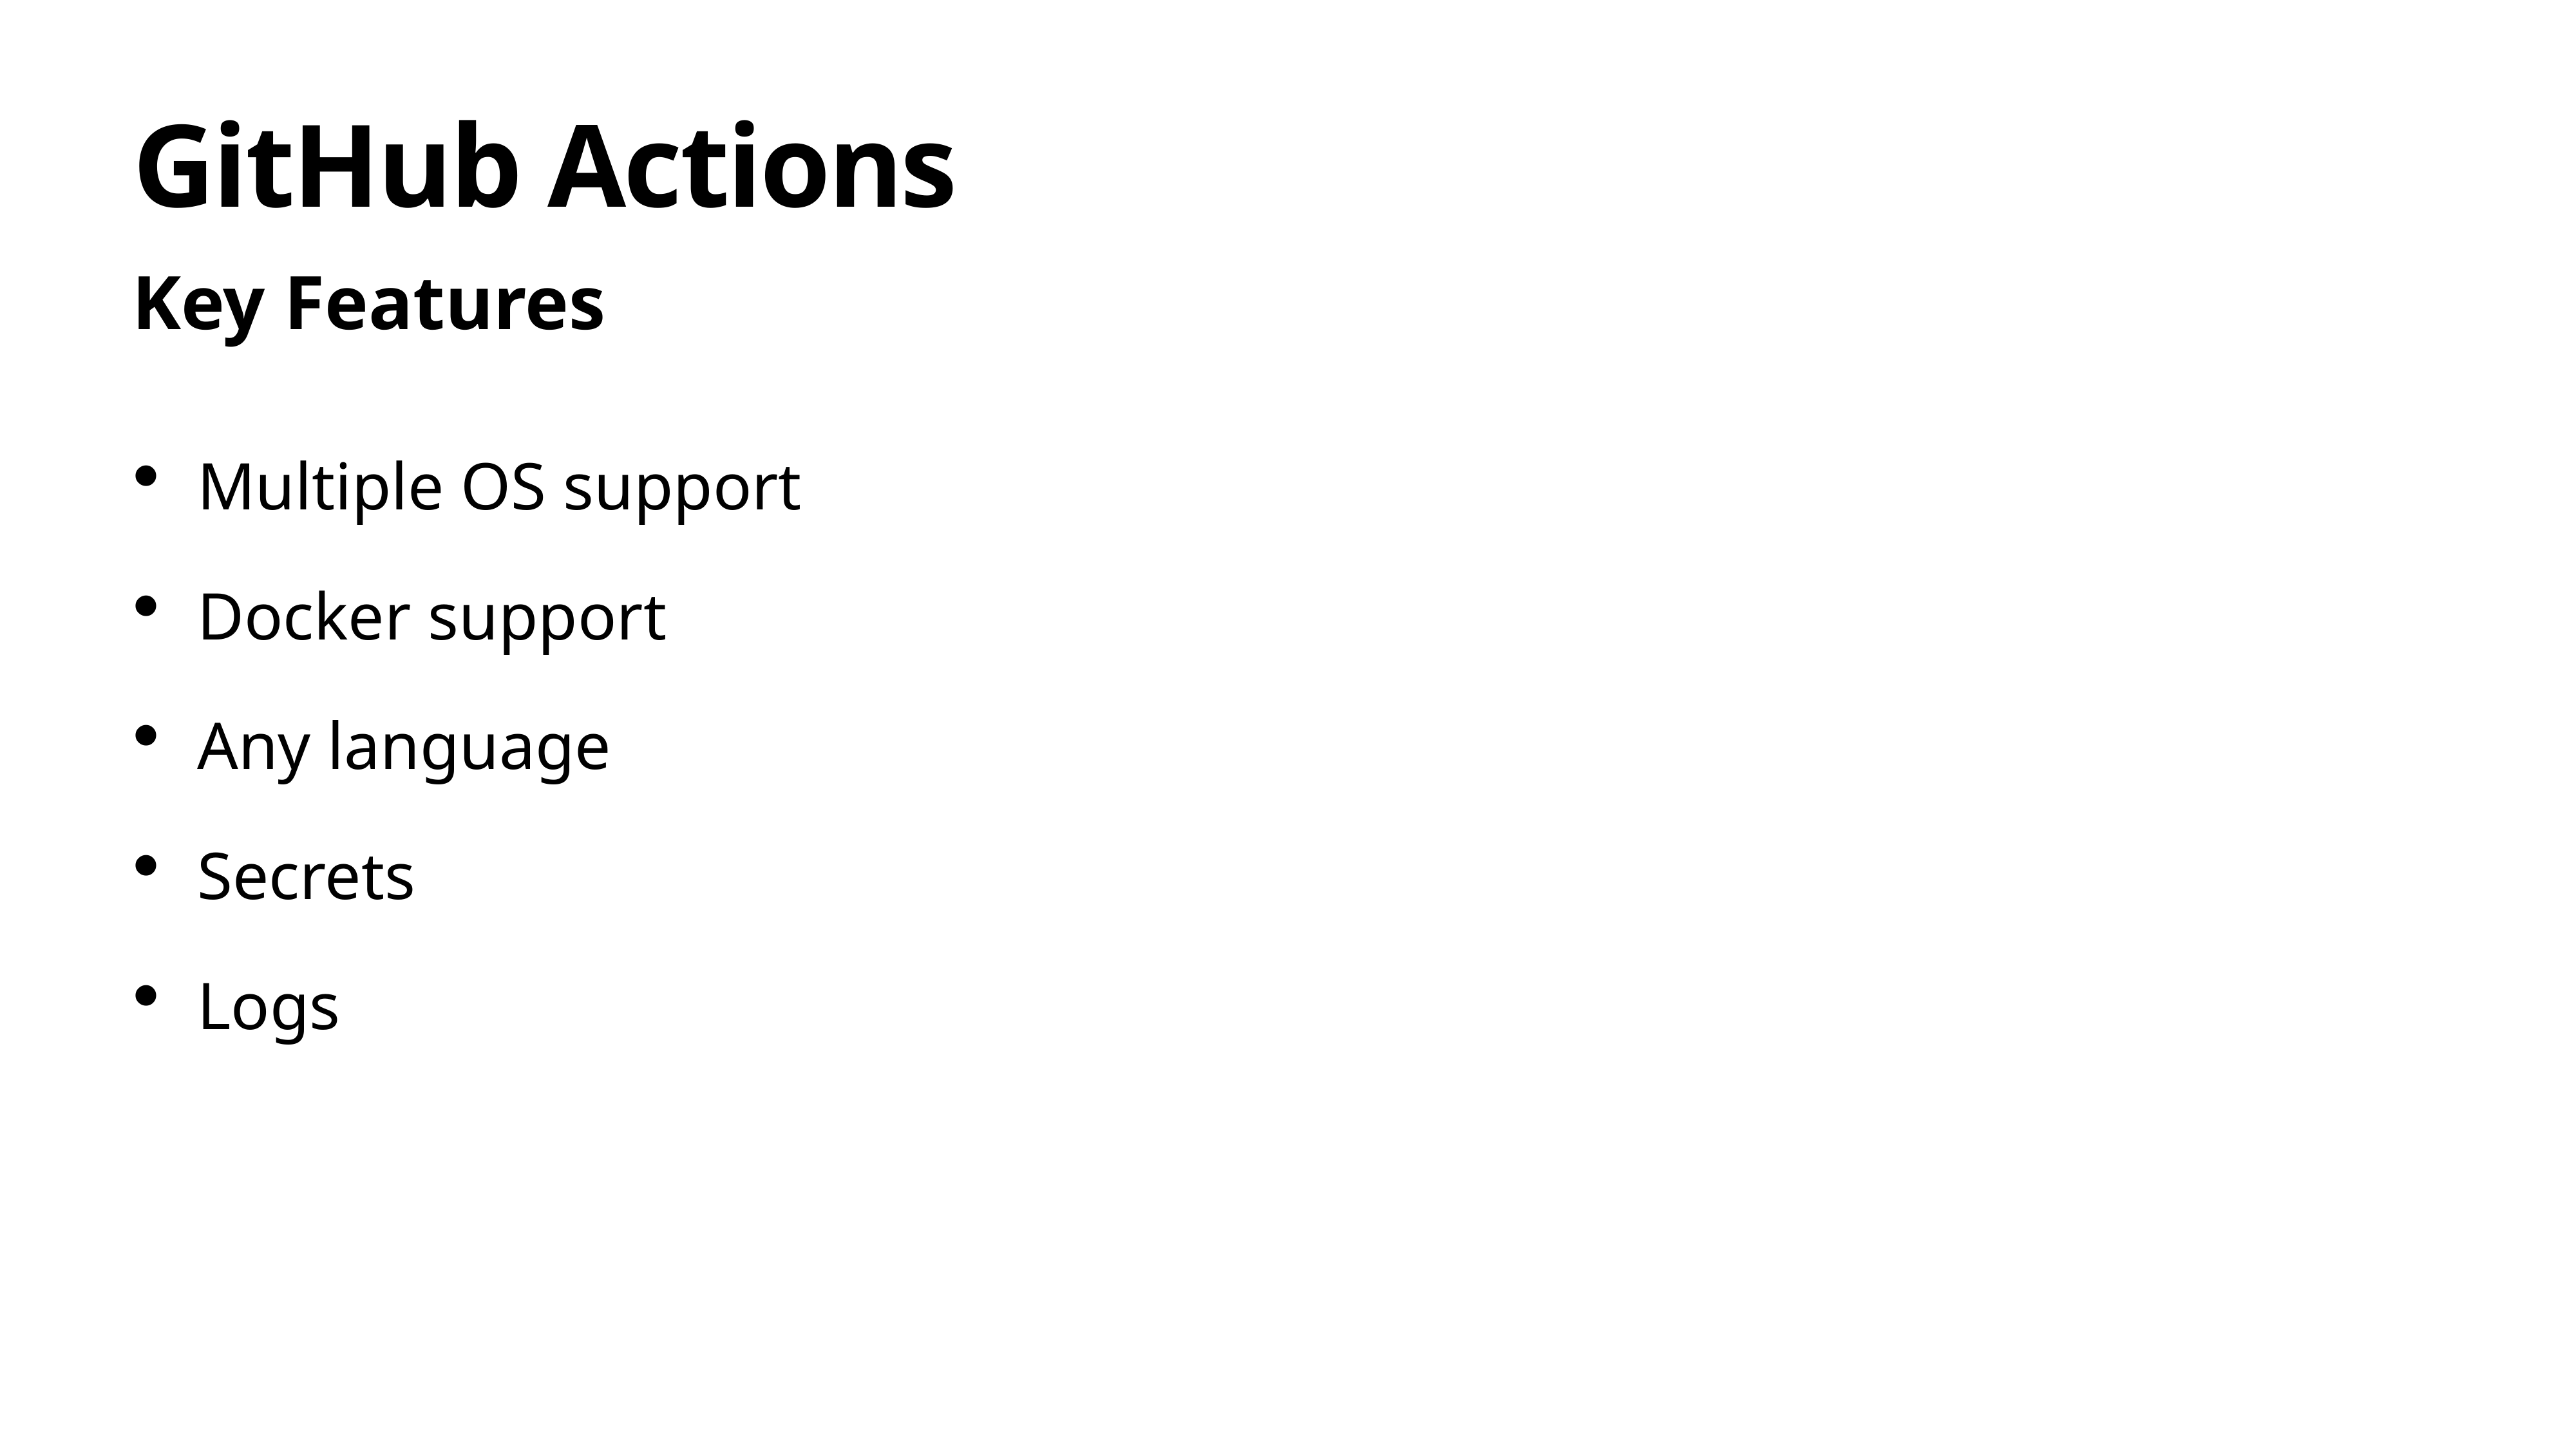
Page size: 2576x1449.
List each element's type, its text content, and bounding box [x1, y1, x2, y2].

list Multiple OS support Docker support Any language Secrets Logs [127, 448, 2449, 1321]
title GitHub Actions [127, 113, 2449, 250]
list Key Features [127, 250, 2449, 350]
